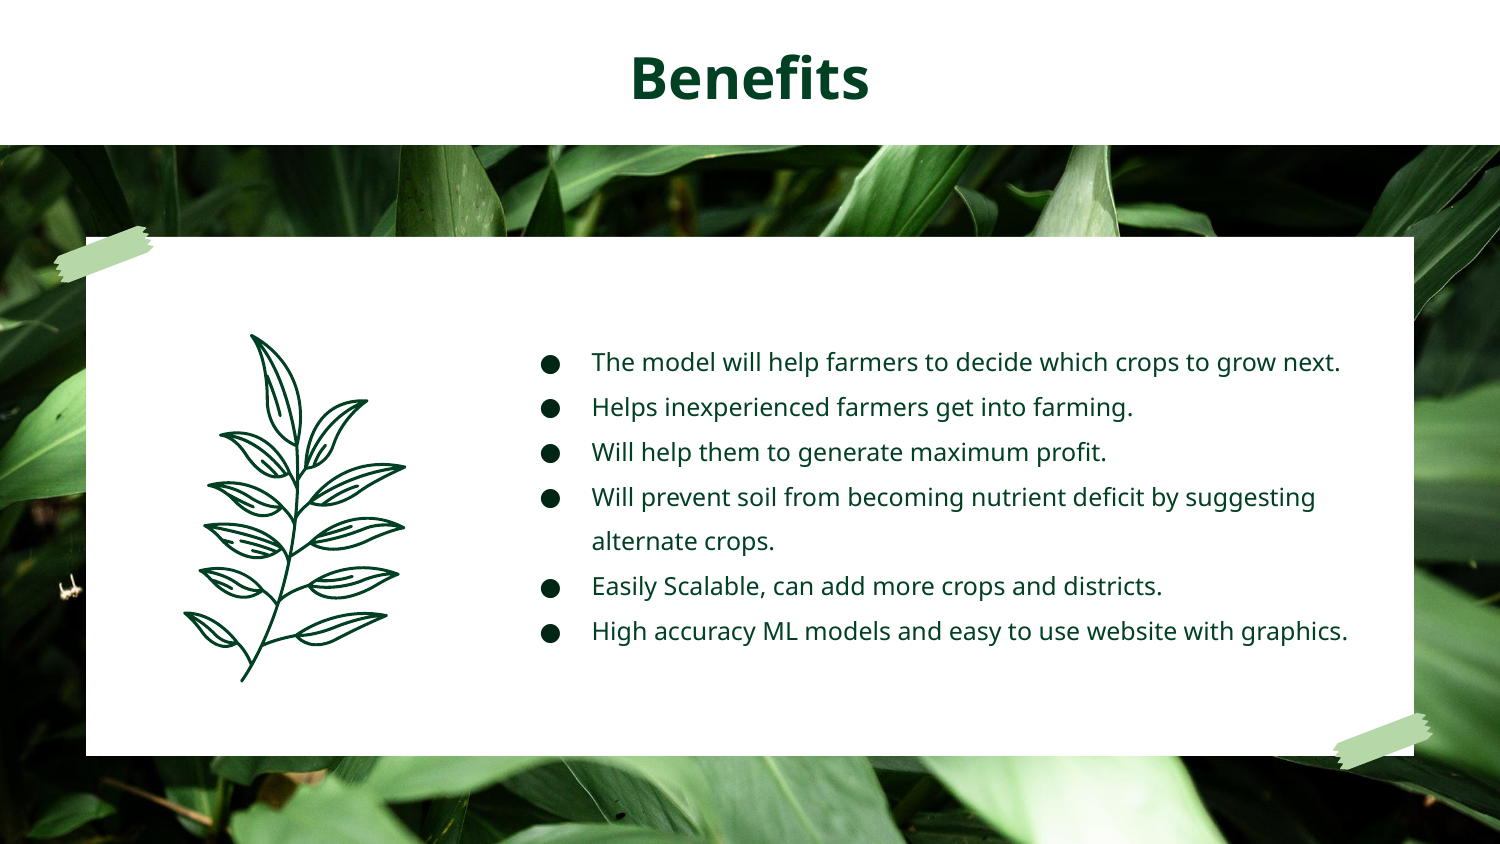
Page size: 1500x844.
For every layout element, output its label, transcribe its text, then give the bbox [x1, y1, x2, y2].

picture [0, 145, 1500, 844]
title Benefits [116, 26, 1383, 121]
